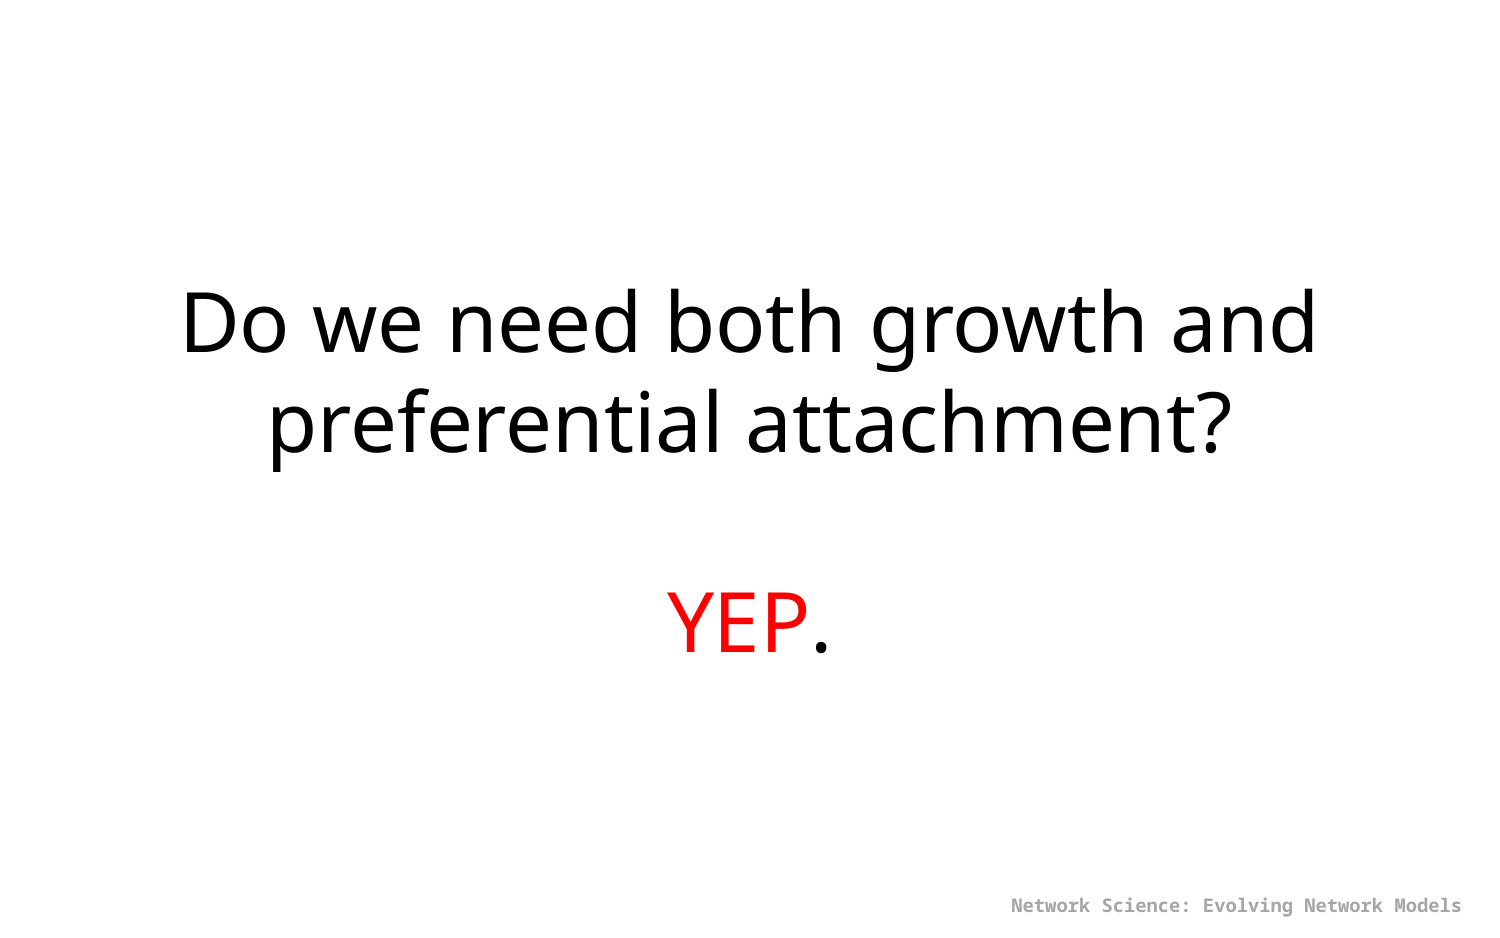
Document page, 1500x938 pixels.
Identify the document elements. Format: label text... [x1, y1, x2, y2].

text_box Network Science: Evolving Network Models [924, 885, 1488, 924]
title Do we need both growth and preferential attachment? YEP. [0, 0, 1500, 938]
